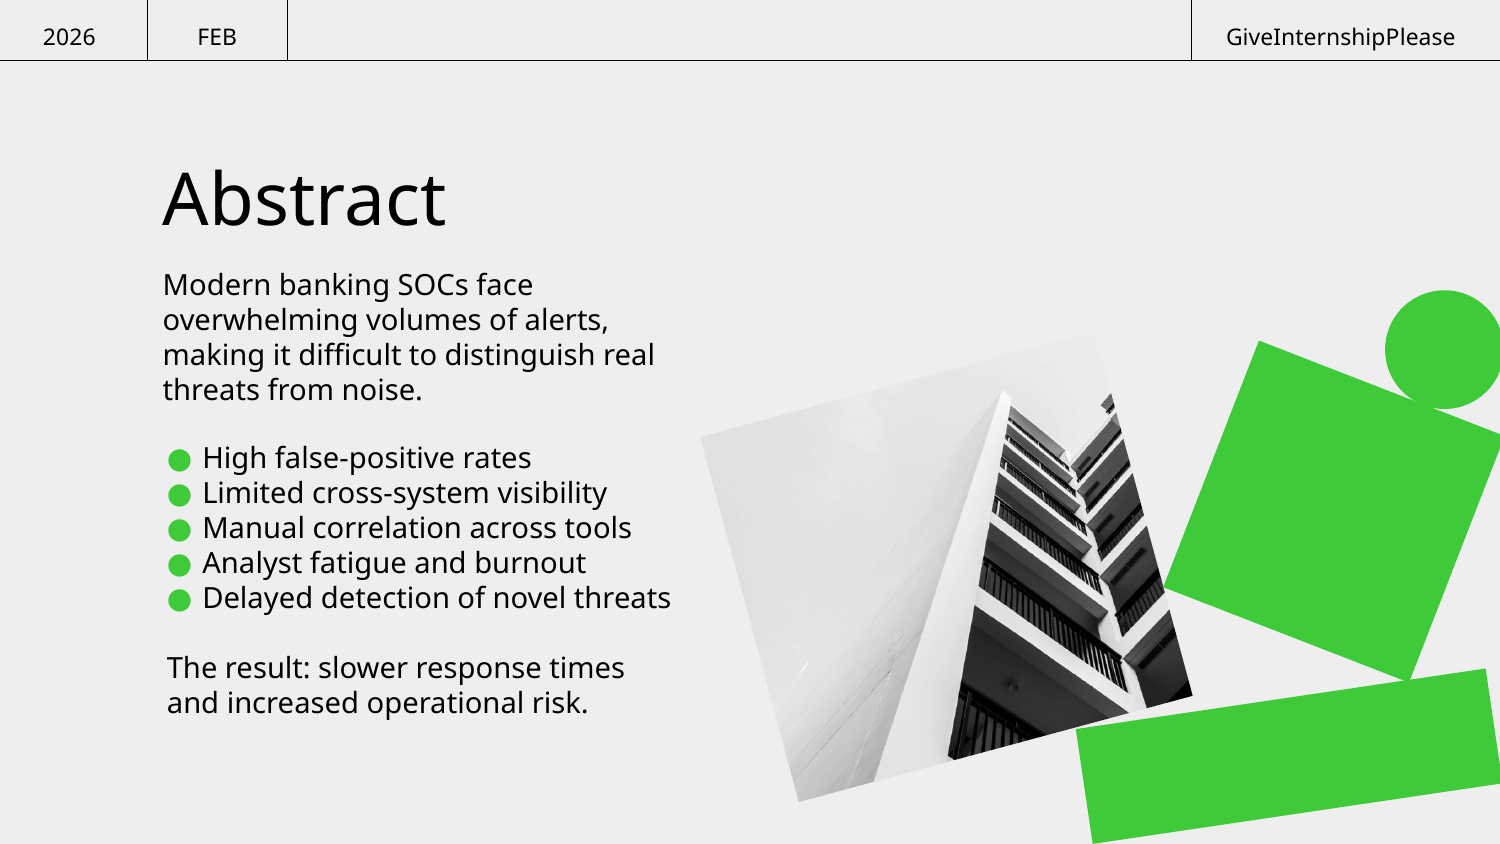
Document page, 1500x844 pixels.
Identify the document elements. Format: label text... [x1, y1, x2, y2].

subtitle GiveInternshipPlease [1192, 12, 1490, 61]
subtitle 2026 [3, 12, 135, 61]
title Abstract [147, 160, 1231, 255]
subtitle FEB [152, 12, 283, 61]
list Modern banking SOCs face overwhelming volumes of alerts, making it difficult to distinguish real threats from noise. High false-positive rates Limited cross-system visibility Manual correlation across tools Analyst fatigue and burnout Delayed detection of novel threats The result: slower response times and increased operational risk. [147, 251, 688, 803]
picture [700, 330, 1193, 803]
